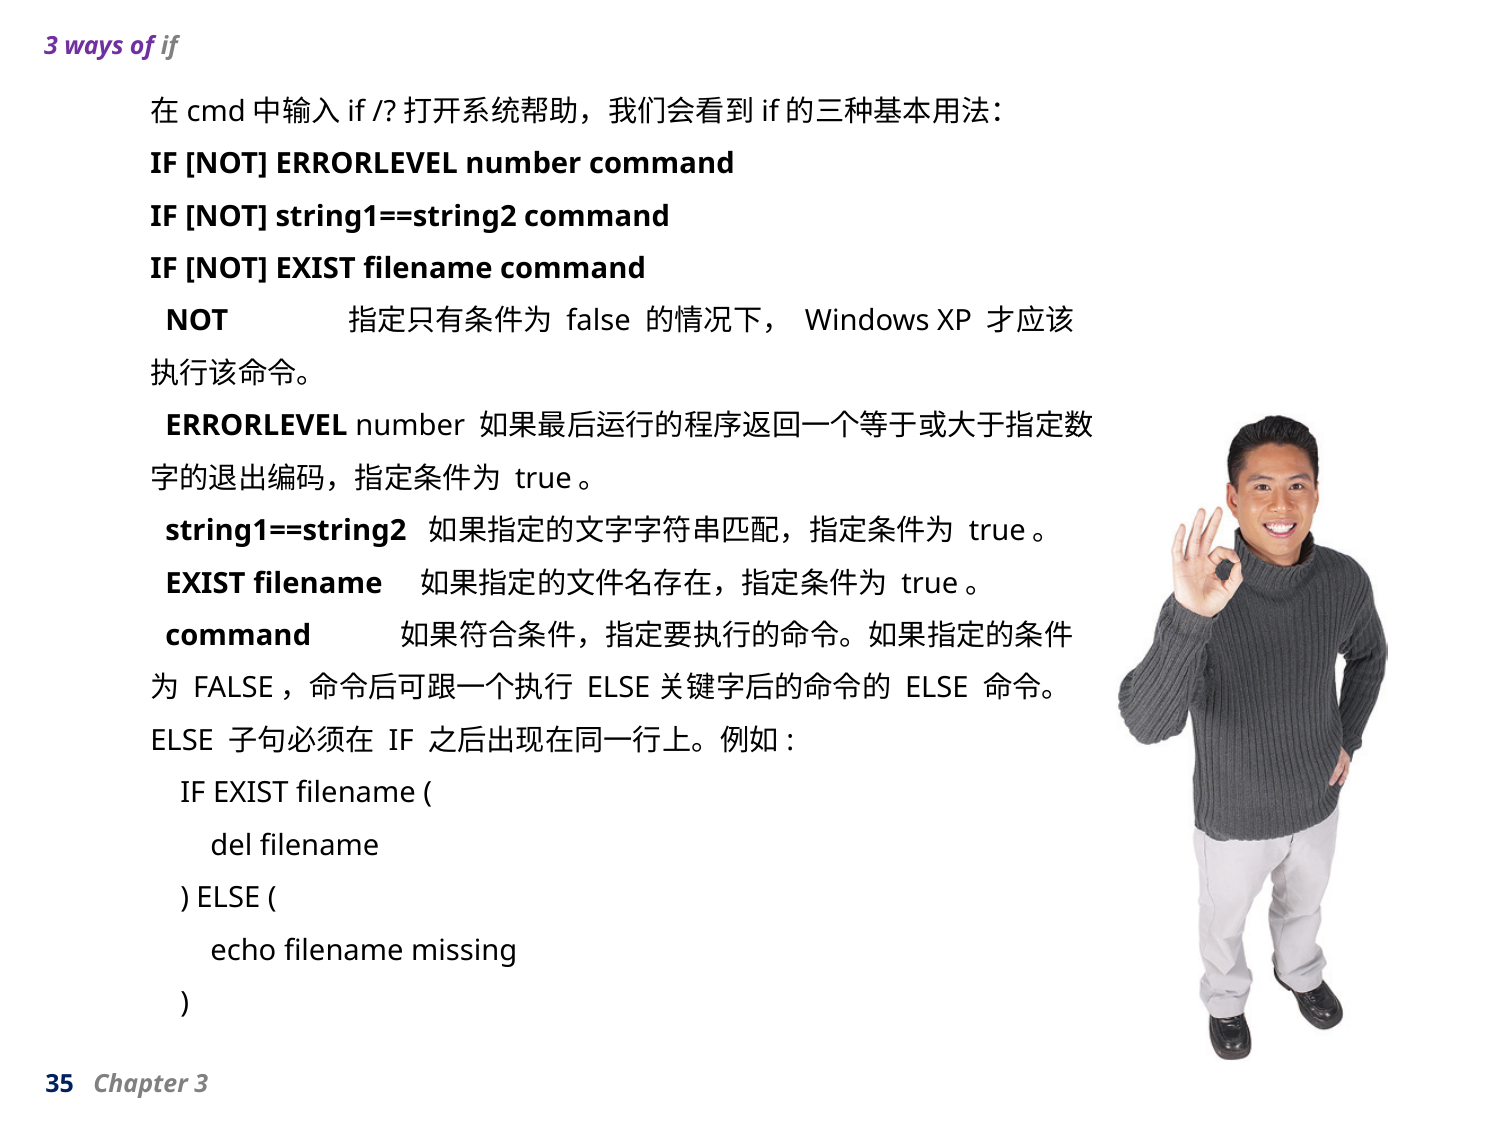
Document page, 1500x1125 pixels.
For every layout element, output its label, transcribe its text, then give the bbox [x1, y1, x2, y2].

text_box 35 Chapter 3 [30, 1060, 326, 1106]
text_box 3 ways of if [29, 21, 384, 67]
picture [1115, 413, 1389, 1061]
text_box 在cmd中输入if /?打开系统帮助，我们会看到if的三种基本用法： IF [NOT] ERRORLEVEL number command IF [NOT] string1==string2 command IF [NOT] EXIST filename command NOT 指定只有条件为 false 的情况下， Windows XP 才应该执行该命令。 ERRORLEVEL number 如果最后运行的程序返回一个等于或大于指定数字的退出编码，指定条件为 true。 string1==string2 如果指定的文字字符串匹配，指定条件为 true。 EXIST filename 如果指定的文件名存在，指定条件为 true。 command 如果符合条件，指定要执行的命令。如果指定的条件为 FALSE，命令后可跟一个执行 ELSE关键字后的命令的 ELSE 命令。 ELSE 子句必须在 IF 之后出现在同一行上。例如: IF EXIST filename ( del filename ) ELSE ( echo filename missing ) [135, 67, 1117, 1026]
